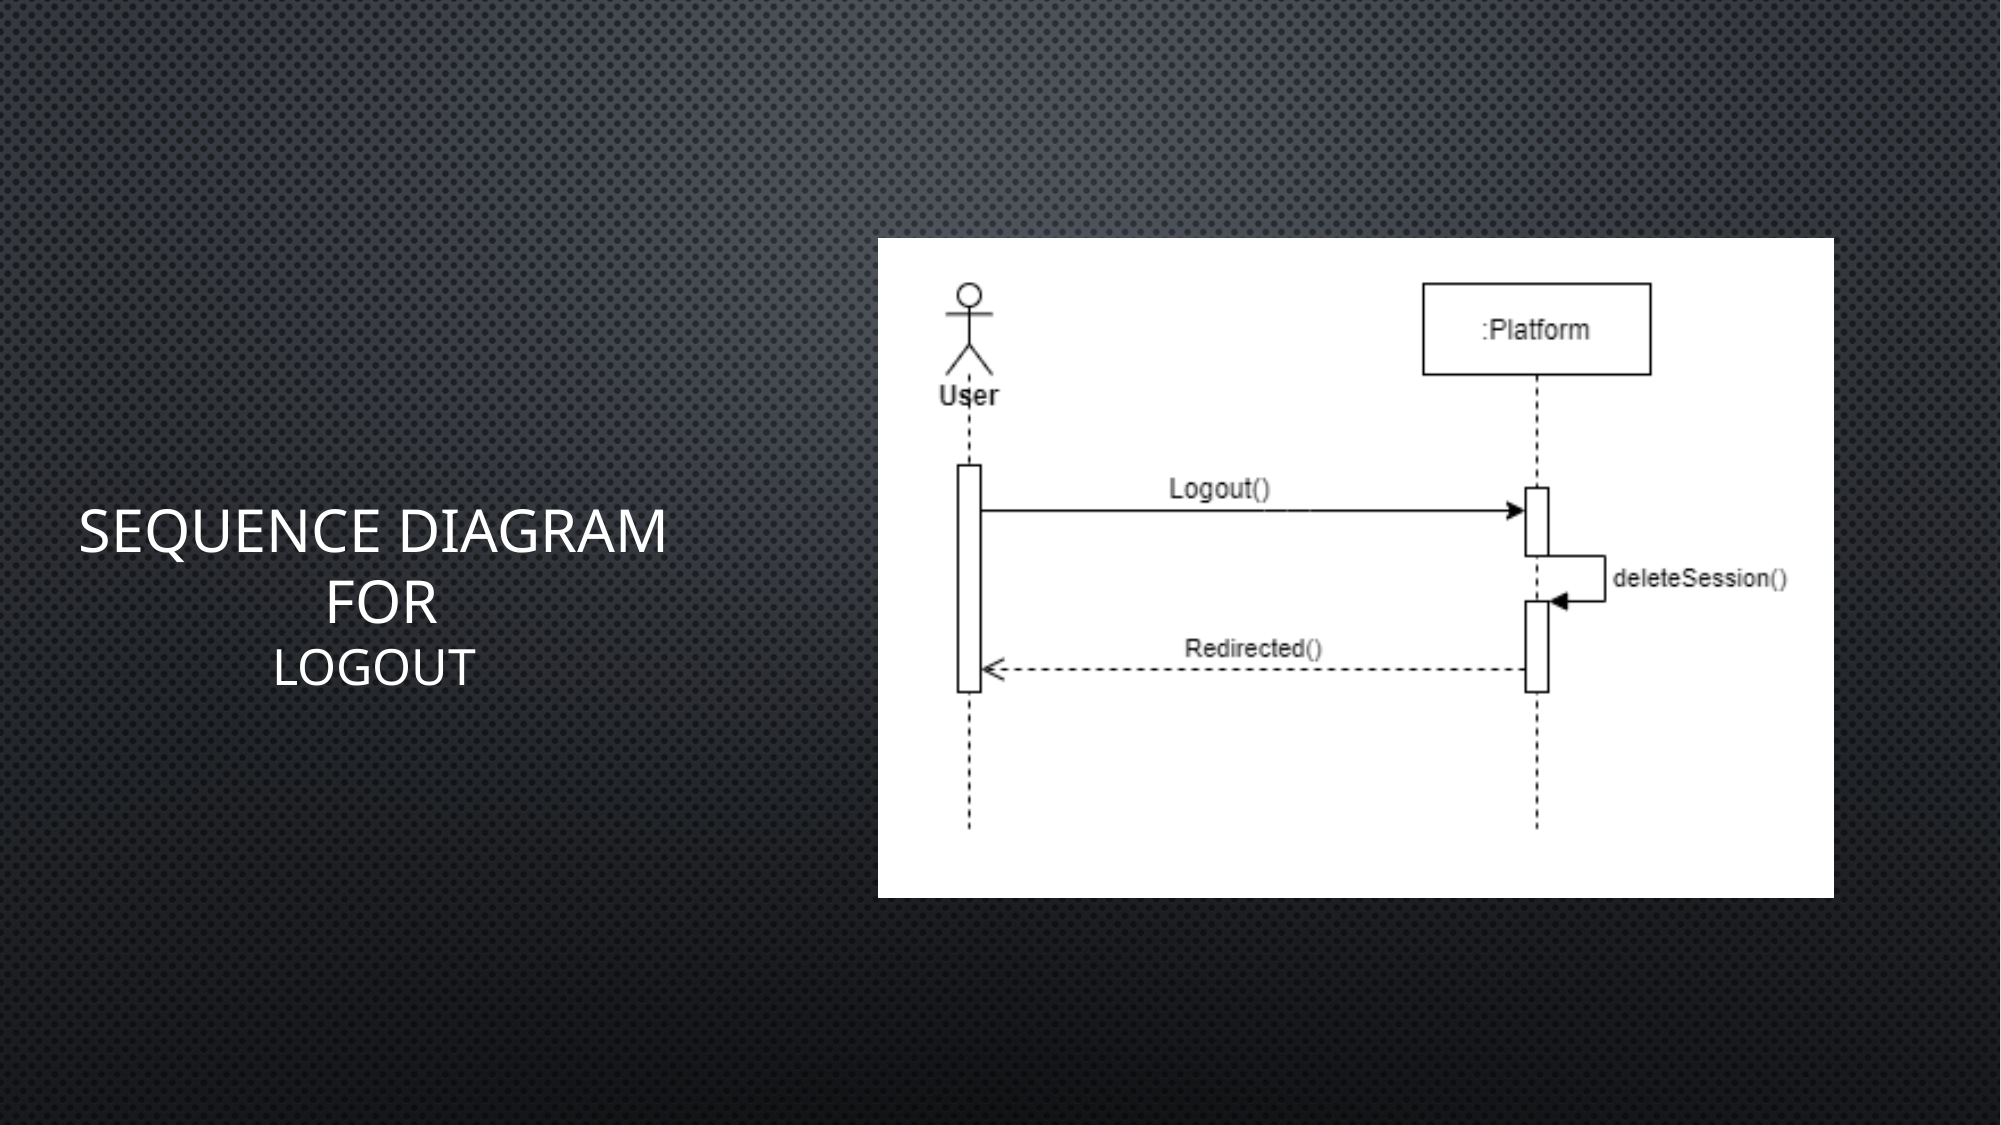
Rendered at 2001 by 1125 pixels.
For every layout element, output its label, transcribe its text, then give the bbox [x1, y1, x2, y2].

title sequence diagram for logout [33, 483, 715, 704]
picture [878, 237, 1834, 899]
